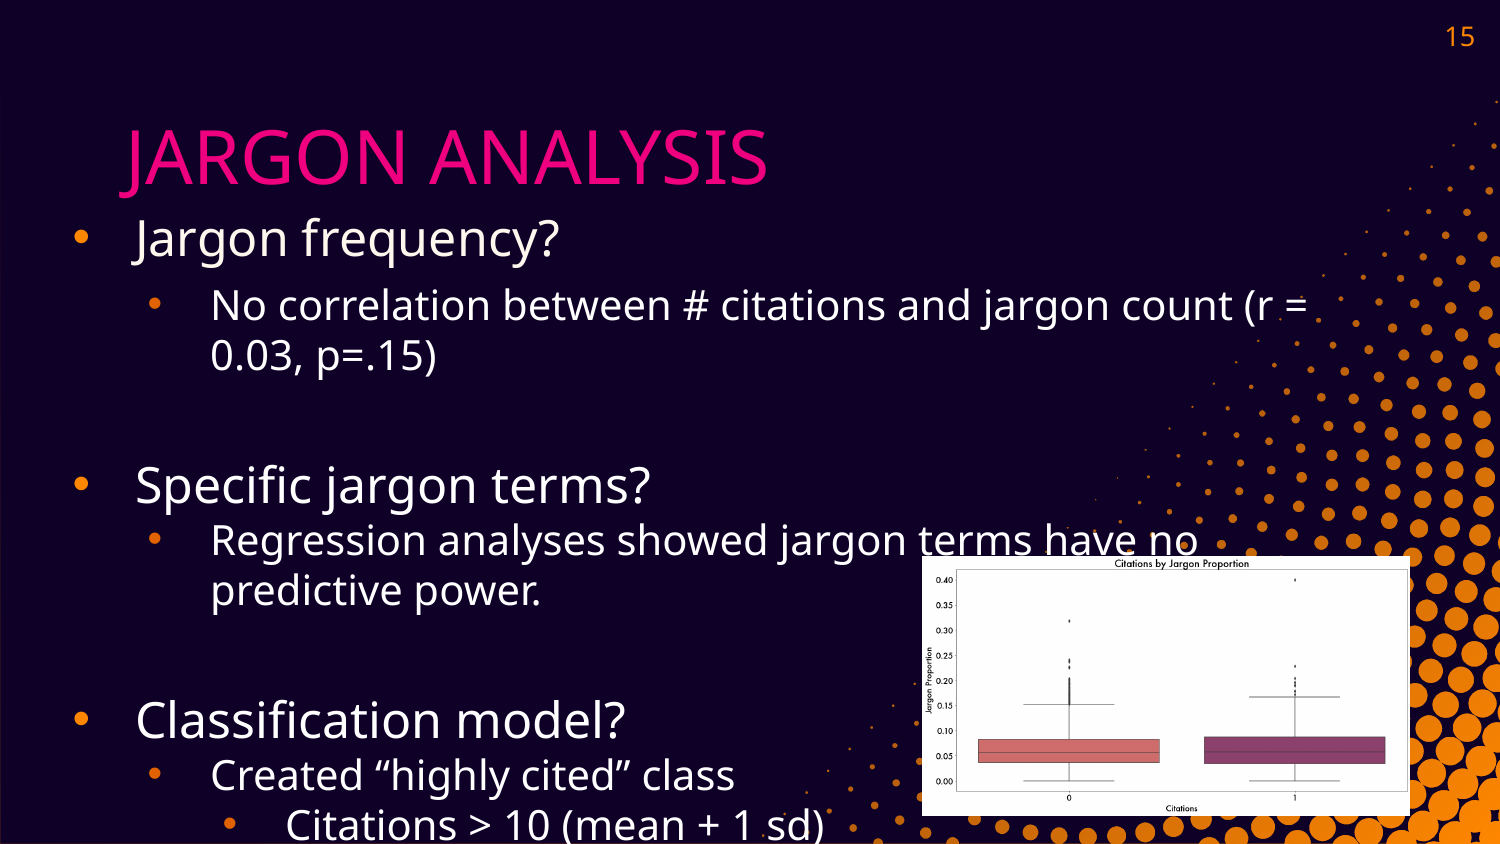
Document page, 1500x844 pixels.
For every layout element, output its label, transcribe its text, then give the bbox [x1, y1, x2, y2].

title JARGON ANALYSIS [125, 58, 1152, 200]
slide_number 15 [1385, 5, 1476, 71]
picture [921, 556, 1410, 816]
list Jargon frequency? No correlation between # citations and jargon count (r = 0.03, p=.15) Specific jargon terms? Regression analyses showed jargon terms have no predictive power. Classification model? Created “highly cited” class Citations > 10 (mean + 1 sd) Models never above baseline accuracy [60, 205, 1367, 797]
